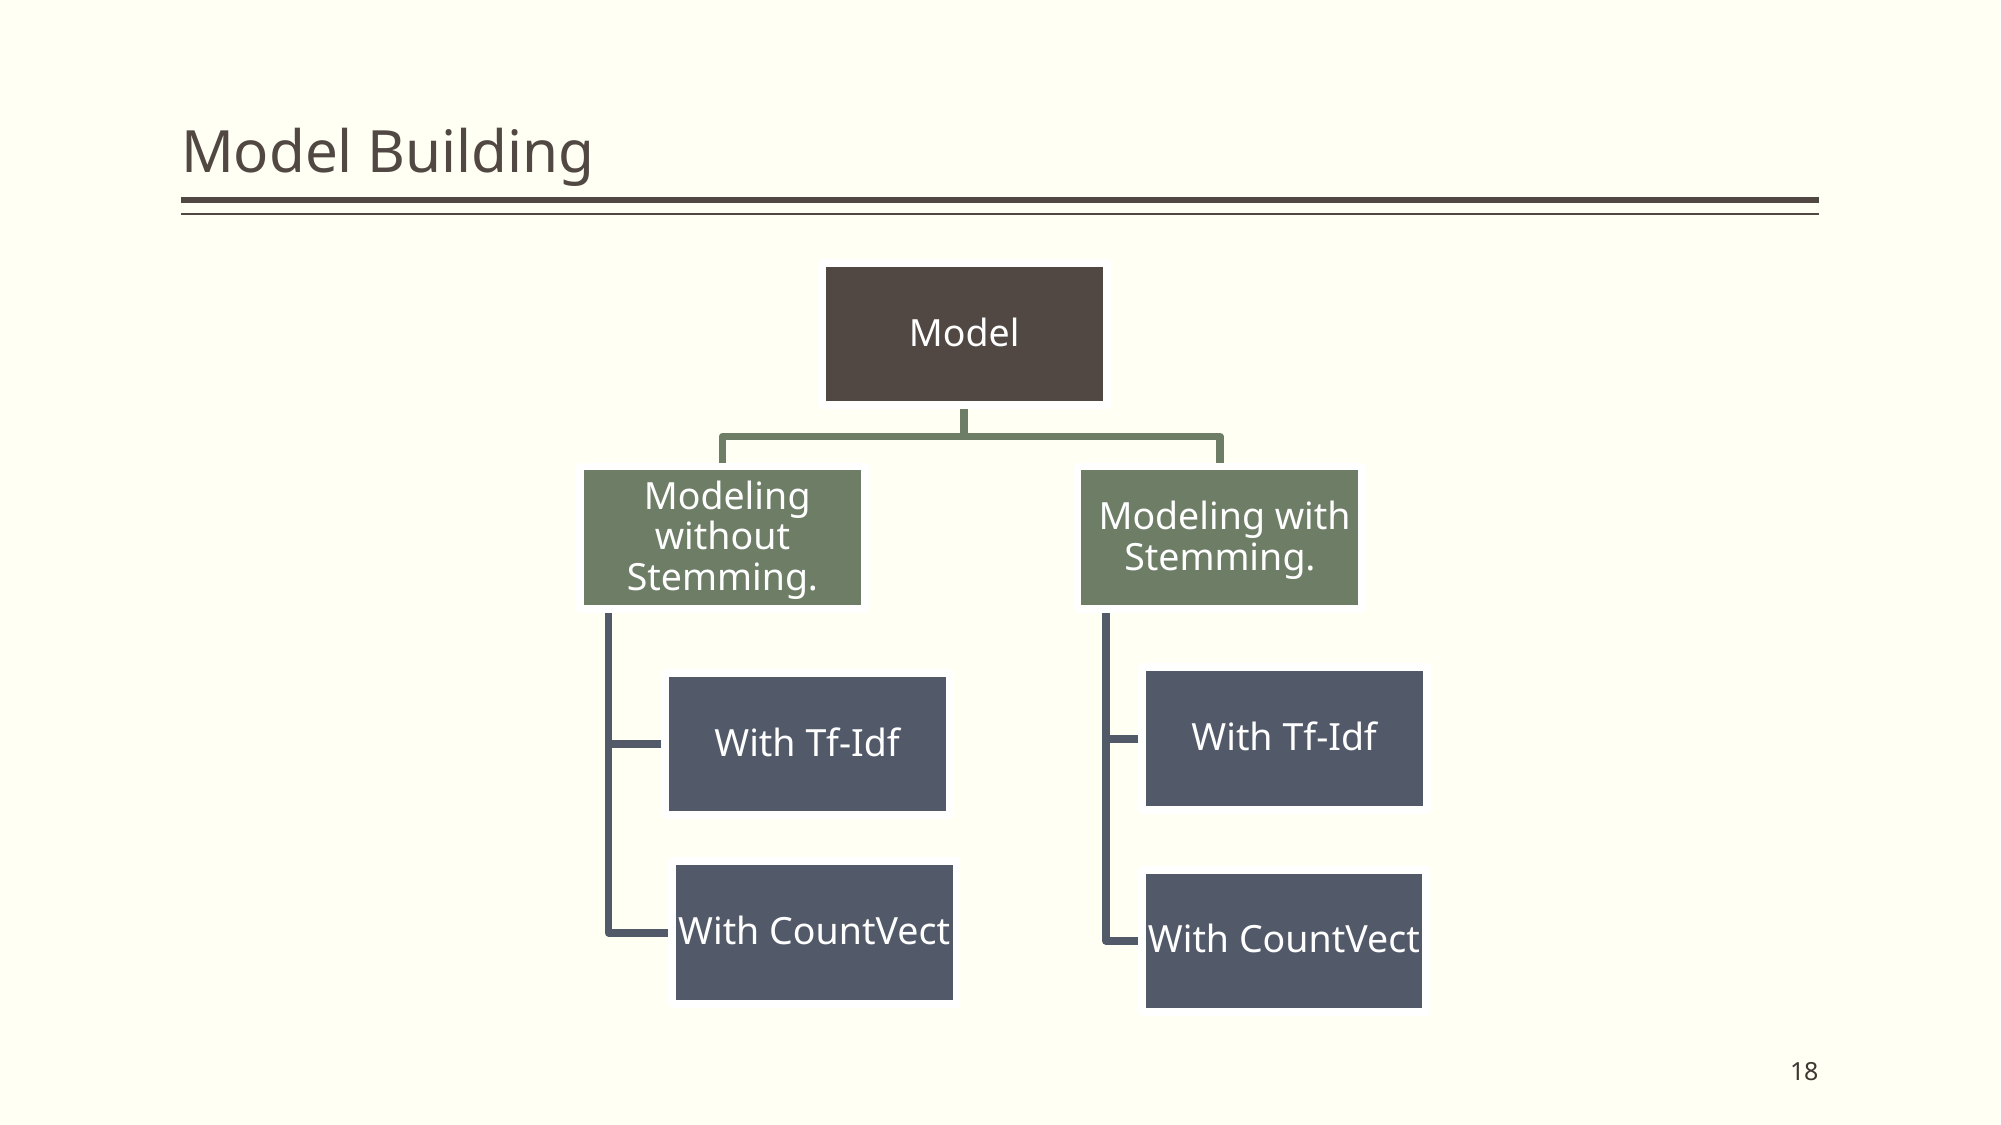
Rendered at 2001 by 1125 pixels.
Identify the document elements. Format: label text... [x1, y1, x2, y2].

slide_number 18 [1518, 1042, 1819, 1103]
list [181, 262, 1819, 1013]
title Model Building [181, 12, 1819, 193]
